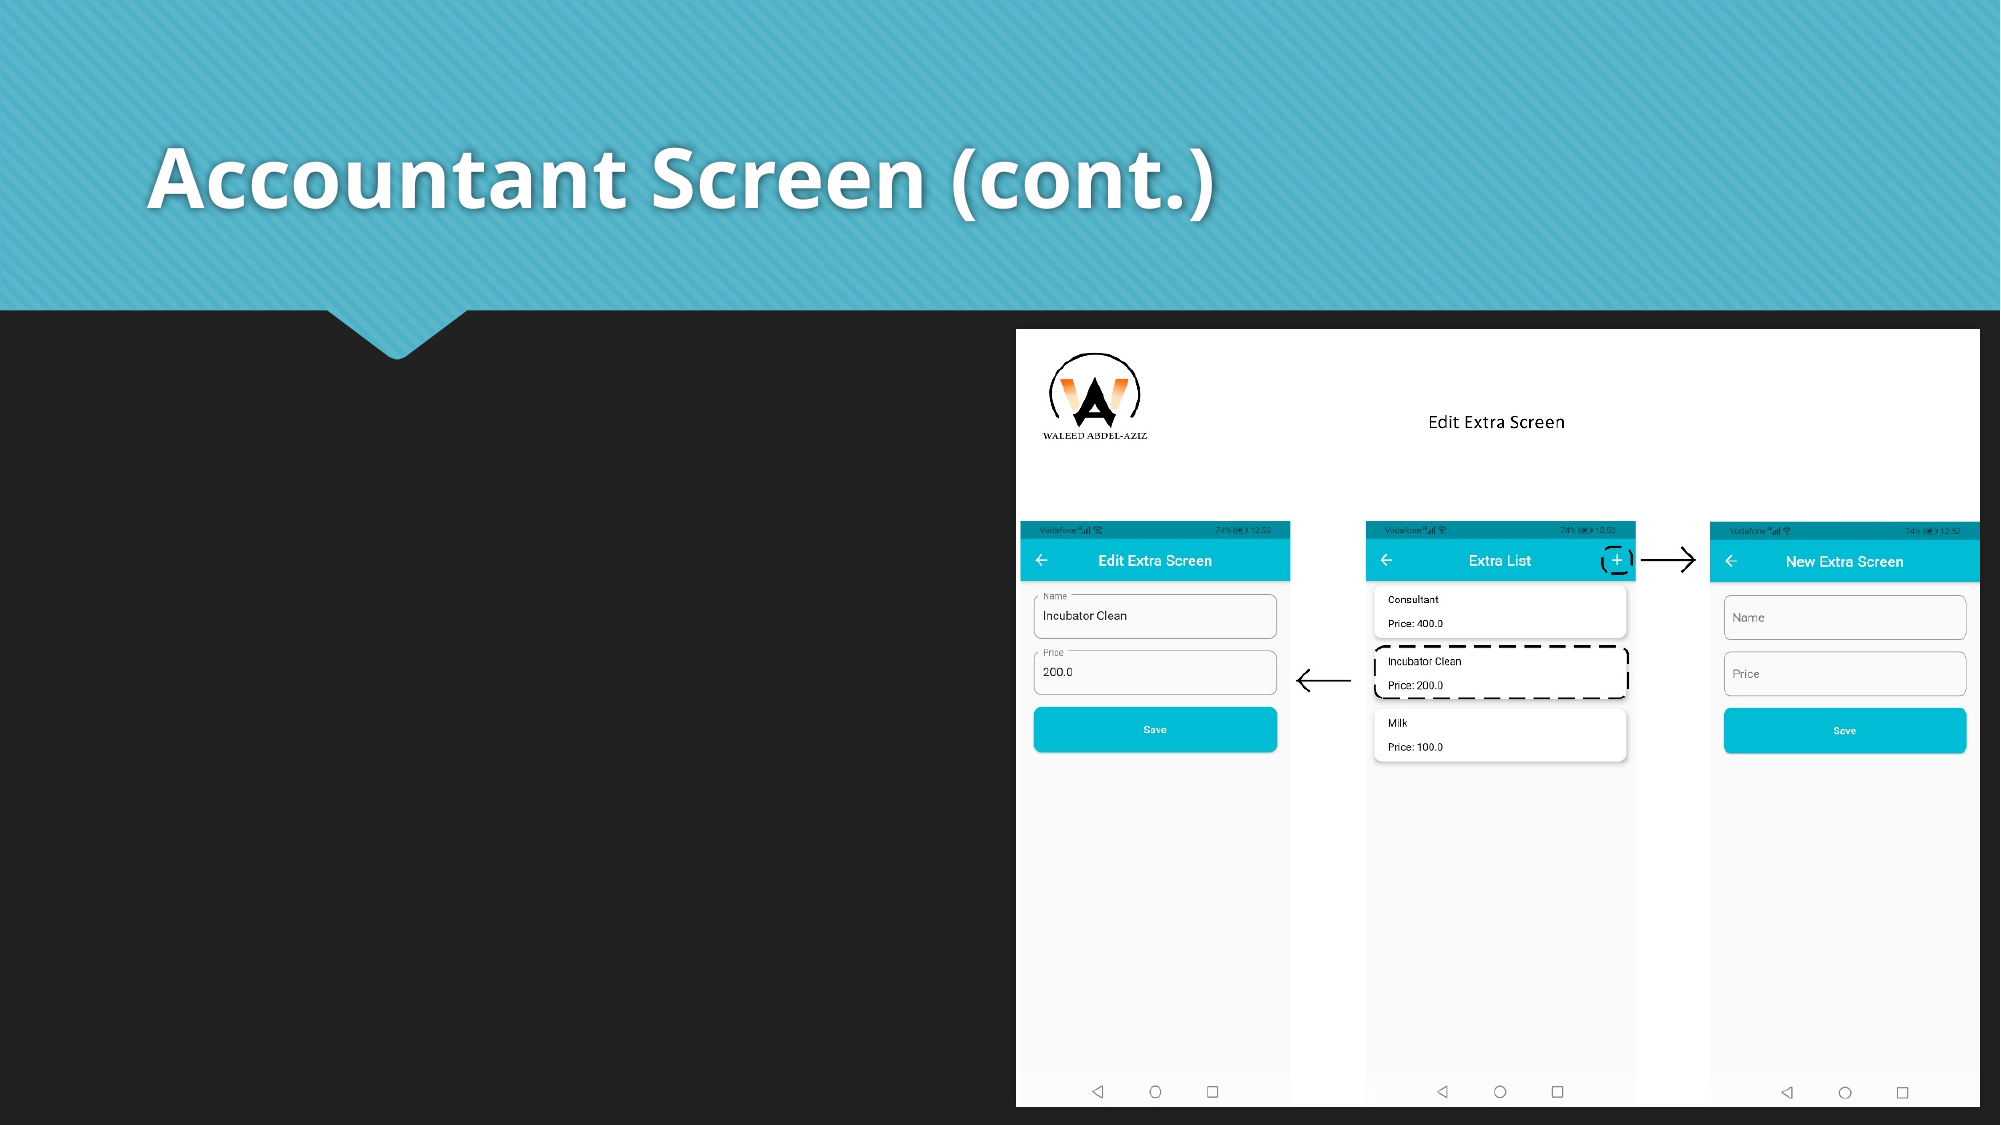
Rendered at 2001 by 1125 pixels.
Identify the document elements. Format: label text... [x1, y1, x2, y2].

title Accountant Screen (cont.) [132, 73, 1868, 233]
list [1016, 329, 1980, 1107]
